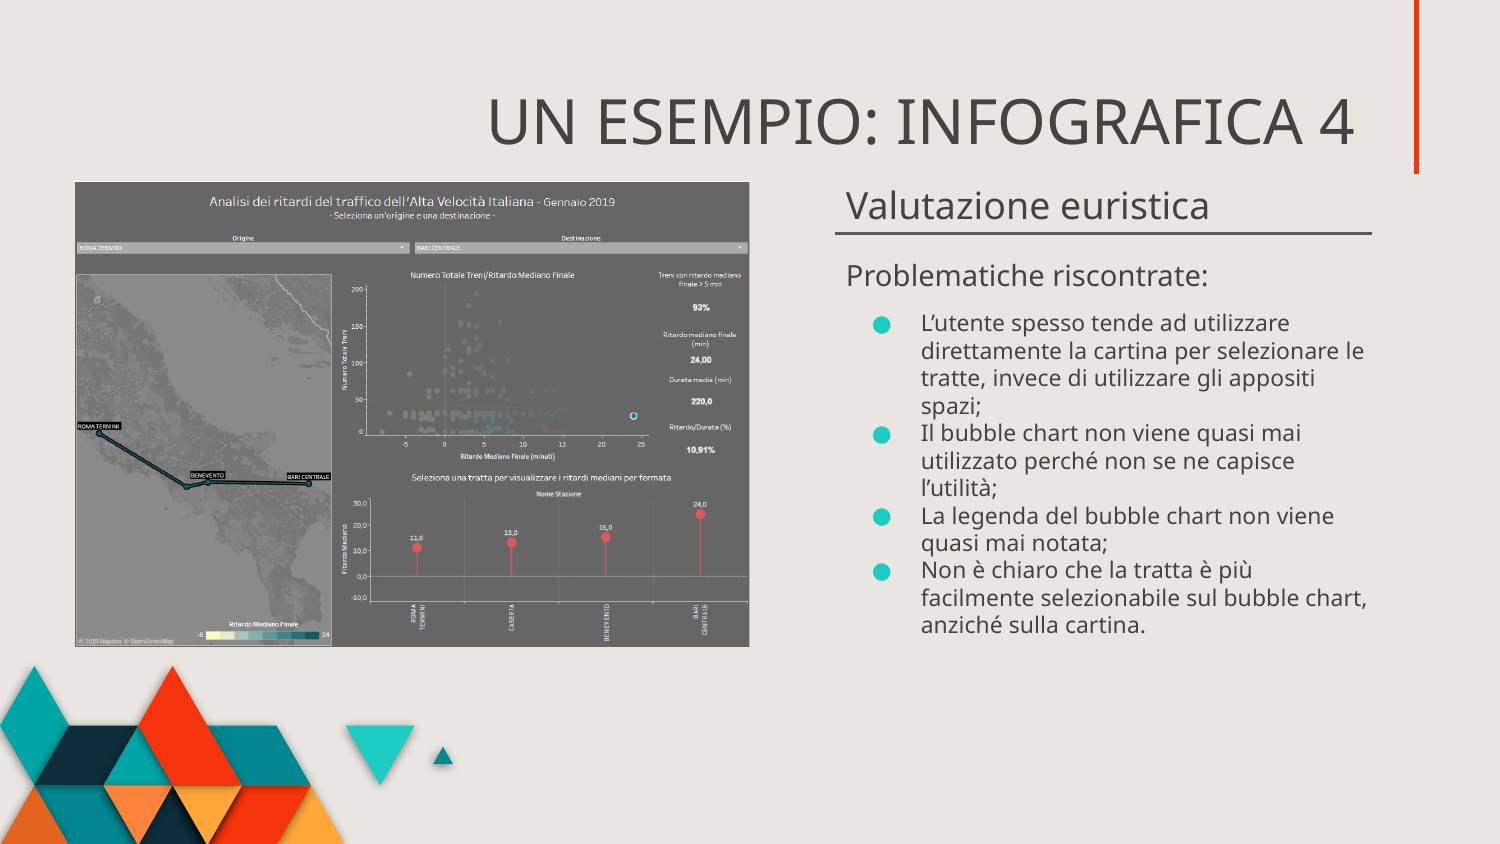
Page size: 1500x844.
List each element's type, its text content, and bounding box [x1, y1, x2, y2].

text_box Problematiche riscontrate: [830, 246, 1263, 293]
text_box Valutazione euristica [830, 181, 1399, 243]
title UN ESEMPIO: INFOGRAFICA 4 [43, 76, 1372, 172]
text_box L’utente spesso tende ad utilizzare direttamente la cartina per selezionare le tratte, invece di utilizzare gli appositi spazi; Il bubble chart non viene quasi mai utilizzato perché non se ne capisce l’utilità; La legenda del bubble chart non viene quasi mai notata; Non è chiaro che la tratta è più facilmente selezionabile sul bubble chart, anziché sulla cartina. [830, 293, 1386, 683]
picture [75, 181, 751, 647]
